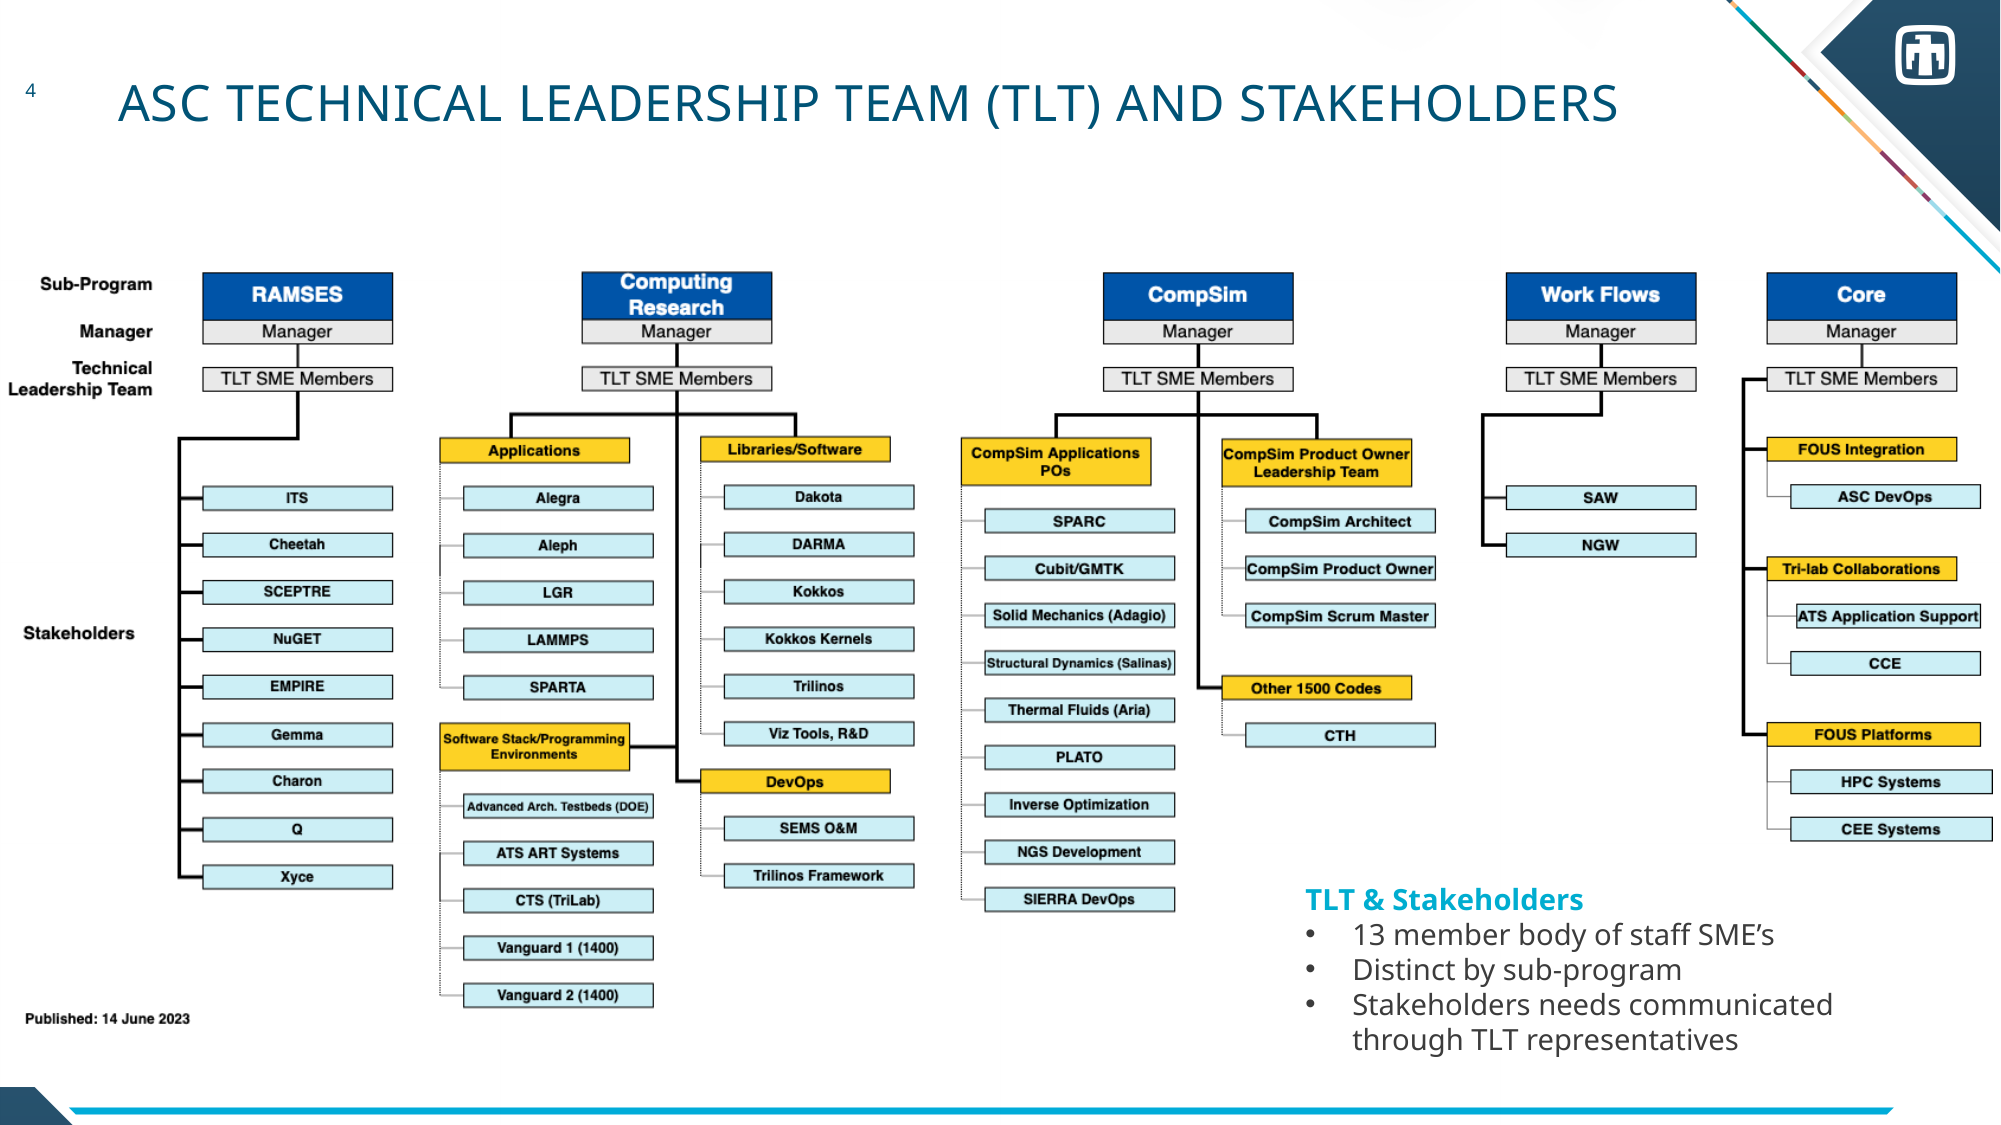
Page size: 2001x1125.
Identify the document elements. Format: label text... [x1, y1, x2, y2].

picture [0, 0, 2001, 1125]
title ASC Technical Leadership Team (TLT) and Stakeholders [118, 58, 1838, 153]
slide_number 4 [10, 71, 80, 132]
text_box TLT & Stakeholders 13 member body of staff SME’s Distinct by sub-program Stakeholders needs communicated through TLT representatives [1290, 1031, 1944, 1064]
